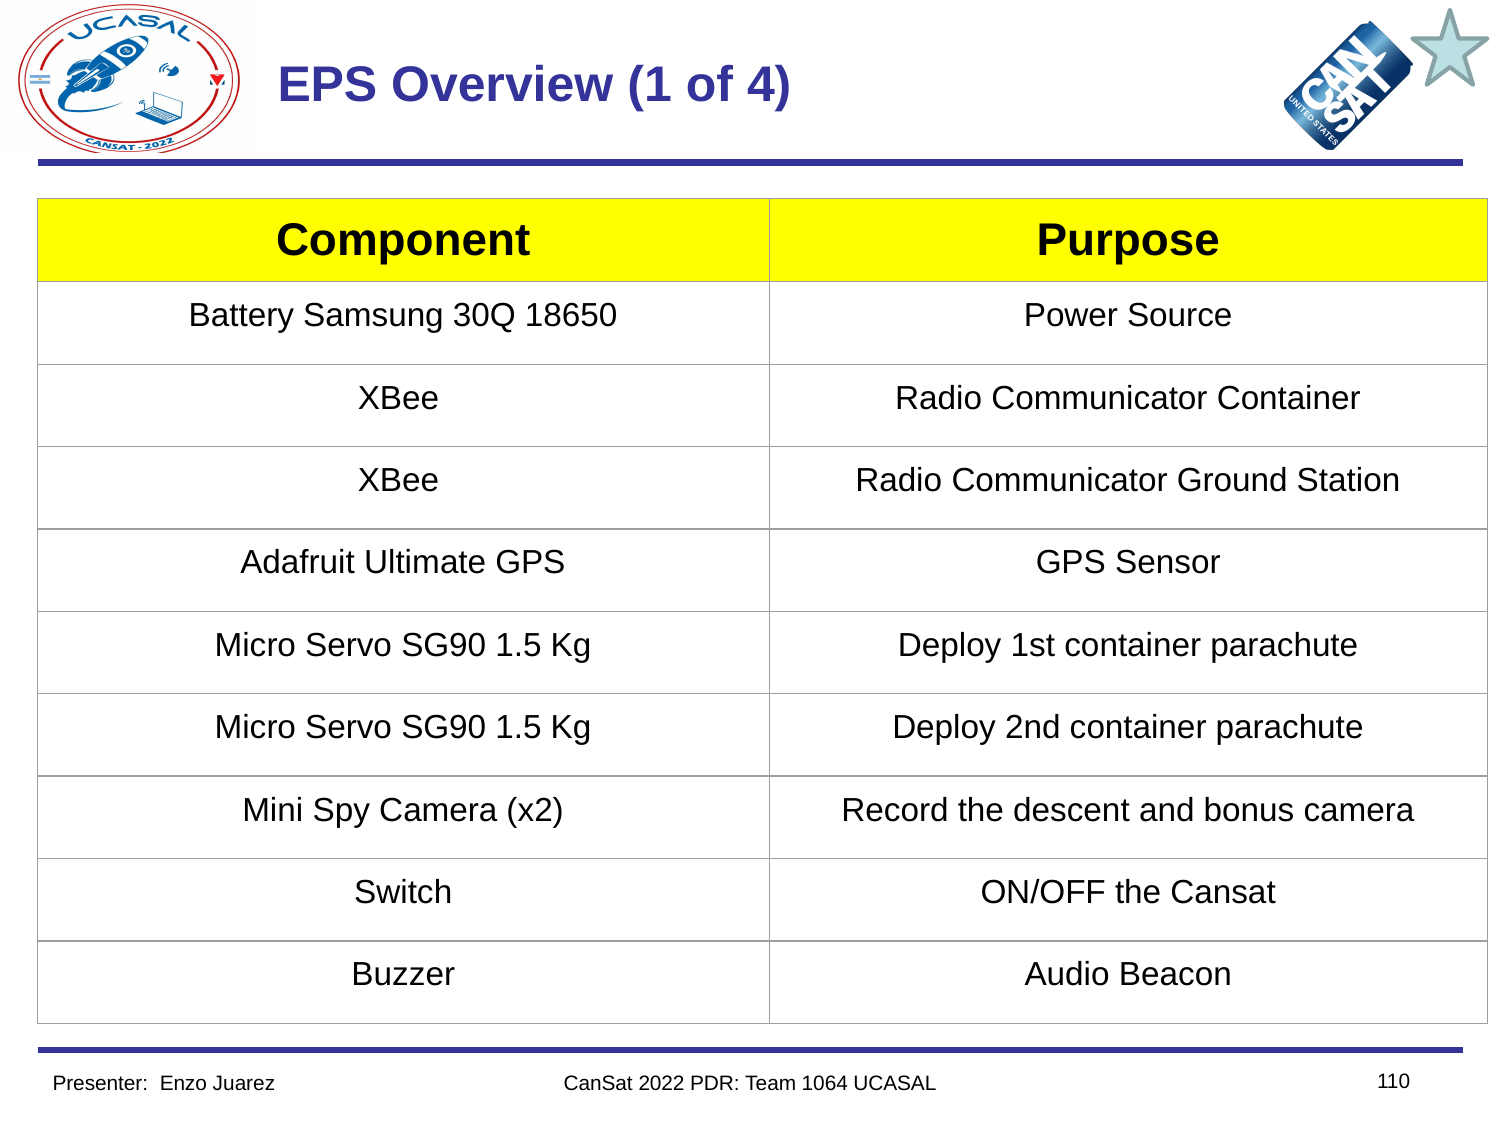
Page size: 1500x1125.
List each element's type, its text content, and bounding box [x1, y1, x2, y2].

table_cell Power Source [770, 282, 1487, 364]
table_cell Deploy 2nd container parachute [770, 694, 1487, 775]
table_cell Audio Beacon [770, 942, 1487, 1023]
table_header Component [38, 199, 769, 281]
table_cell ON/OFF the Cansat [770, 859, 1487, 940]
table_cell Radio Communicator Ground Station [770, 447, 1487, 528]
text_box Presenter: Enzo Juarez [37, 1062, 413, 1103]
table_cell Buzzer [38, 942, 769, 1023]
table_header Purpose [770, 199, 1487, 281]
footer CanSat 2022 PDR: Team 1064 UCASAL [450, 1062, 1050, 1103]
table_cell Mini Spy Camera (x2) [38, 777, 769, 858]
table_cell Micro Servo SG90 1.5 Kg [38, 694, 769, 775]
table_cell Battery Samsung 30Q 18650 [38, 282, 769, 364]
table_cell Micro Servo SG90 1.5 Kg [38, 612, 769, 693]
picture [0, 0, 260, 153]
text_box [1412, 9, 1488, 85]
slide_number ‹#› [1312, 1059, 1425, 1100]
table_cell Radio Communicator Container [770, 365, 1487, 446]
table_cell Switch [38, 859, 769, 940]
table_cell Adafruit Ultimate GPS [38, 530, 769, 611]
table_cell Record the descent and bonus camera [770, 777, 1487, 858]
picture [1284, 21, 1413, 150]
table_cell Deploy 1st container parachute [770, 612, 1487, 693]
title EPS Overview (1 of 4) [263, 12, 1238, 150]
table_cell XBee [38, 365, 769, 446]
table_cell XBee [38, 447, 769, 528]
table_cell GPS Sensor [770, 530, 1487, 611]
